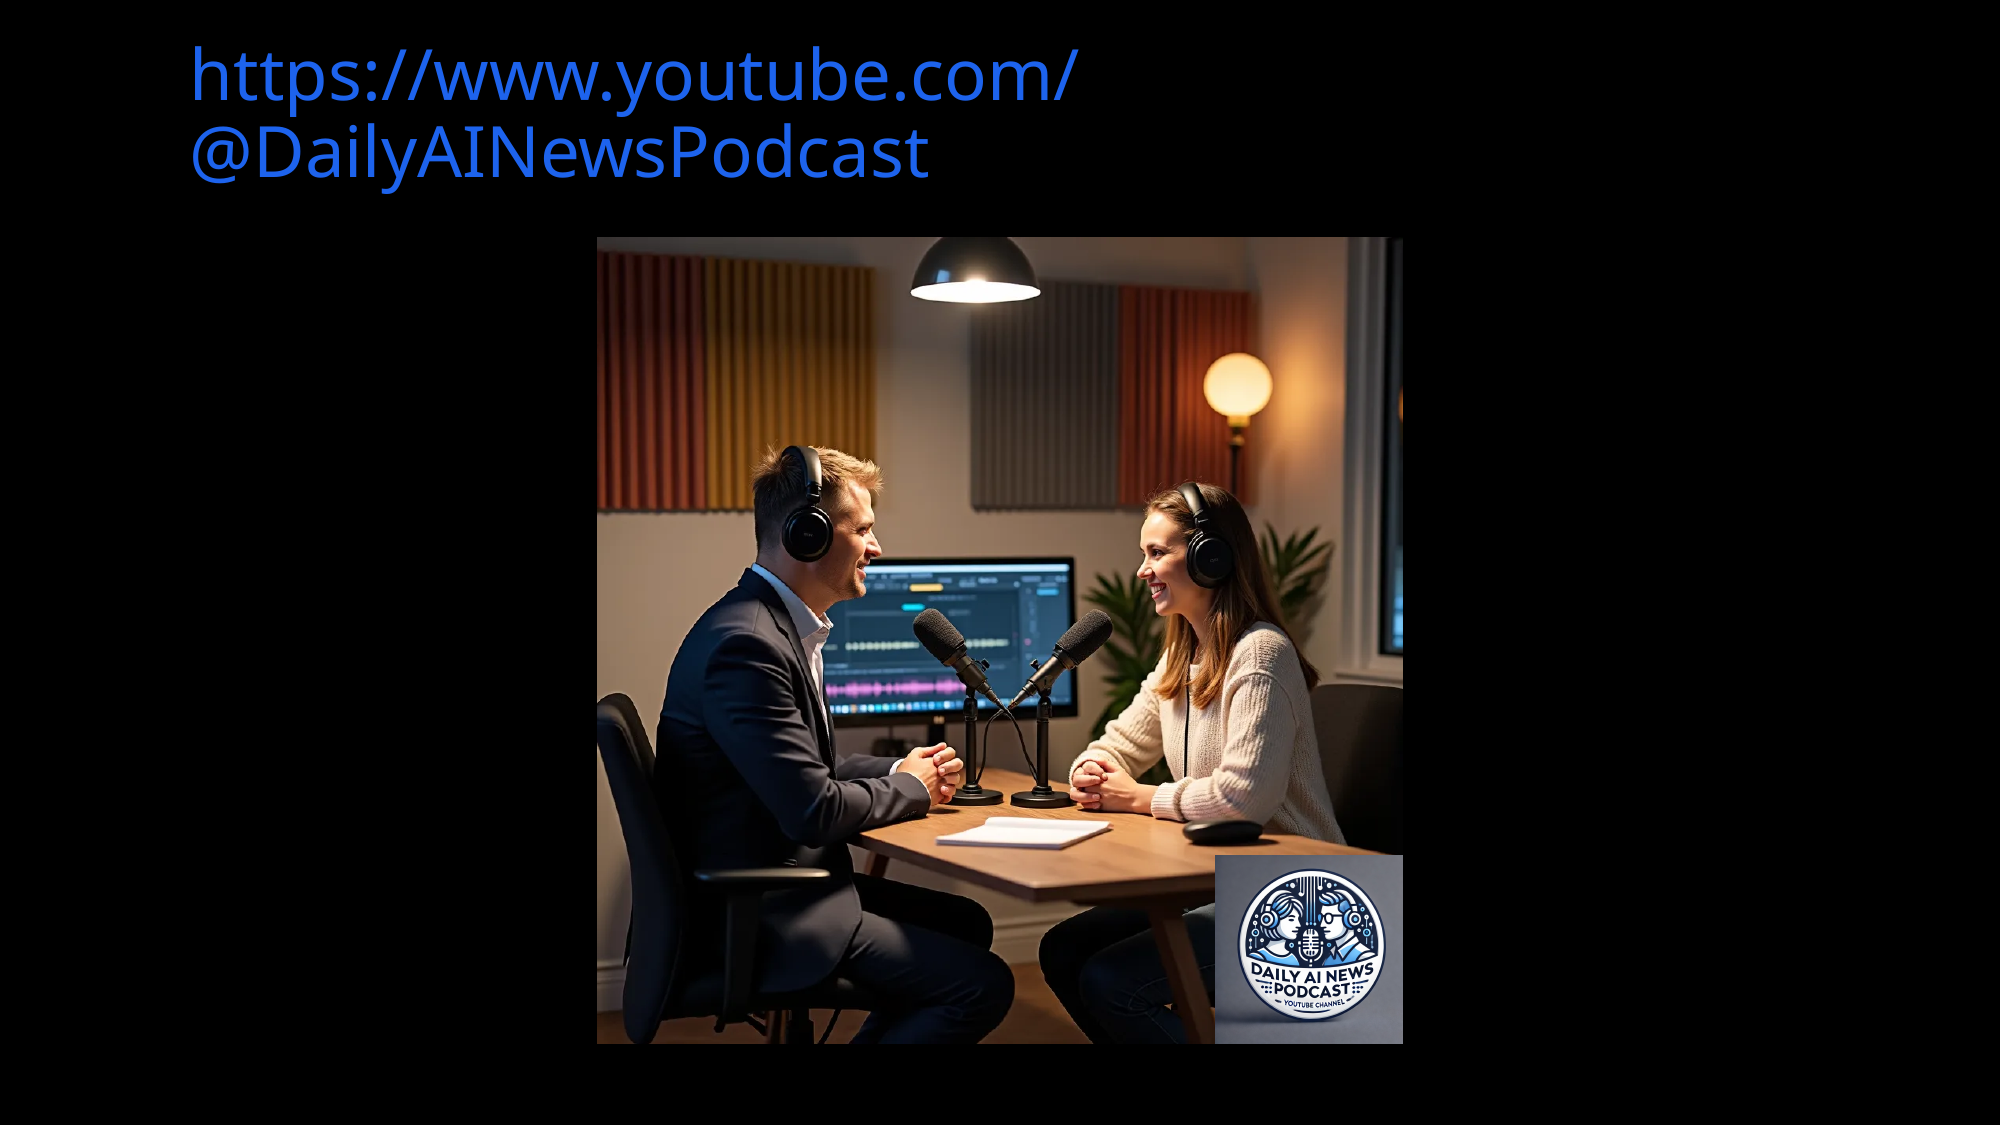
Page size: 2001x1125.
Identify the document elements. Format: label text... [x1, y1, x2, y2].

title https://www.youtube.com/@DailyAINewsPodcast [174, 12, 1825, 200]
picture [597, 237, 1403, 1044]
